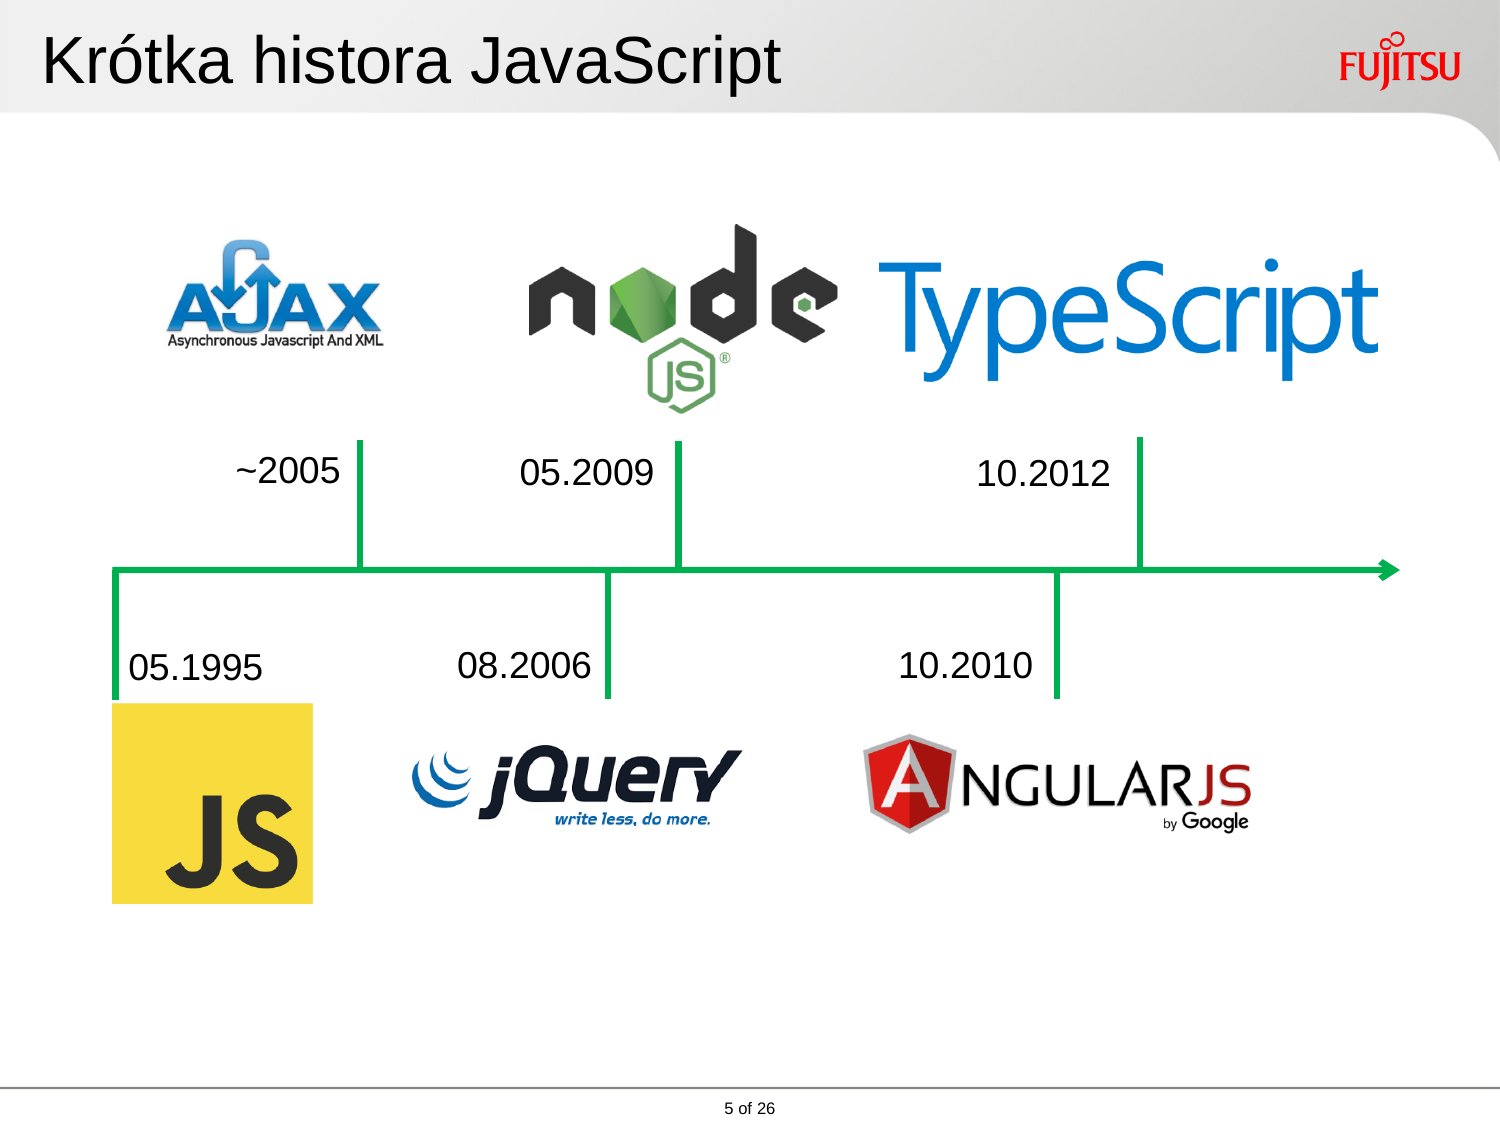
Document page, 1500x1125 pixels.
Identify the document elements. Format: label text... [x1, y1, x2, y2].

picture [407, 736, 746, 832]
text_box 10.2012 [961, 441, 1127, 501]
text_box ~2005 [220, 438, 356, 499]
picture [879, 252, 1378, 387]
picture [131, 222, 419, 367]
text_box 10.2010 [883, 634, 1049, 694]
picture [861, 731, 1253, 837]
text_box 08.2006 [442, 634, 603, 694]
picture [528, 223, 843, 415]
title Krótka histora JavaScript [41, 0, 1341, 115]
picture [0, 0, 1500, 176]
text_box 05.1995 [119, 635, 279, 695]
picture [112, 703, 313, 904]
text_box 05.2009 [504, 440, 670, 500]
